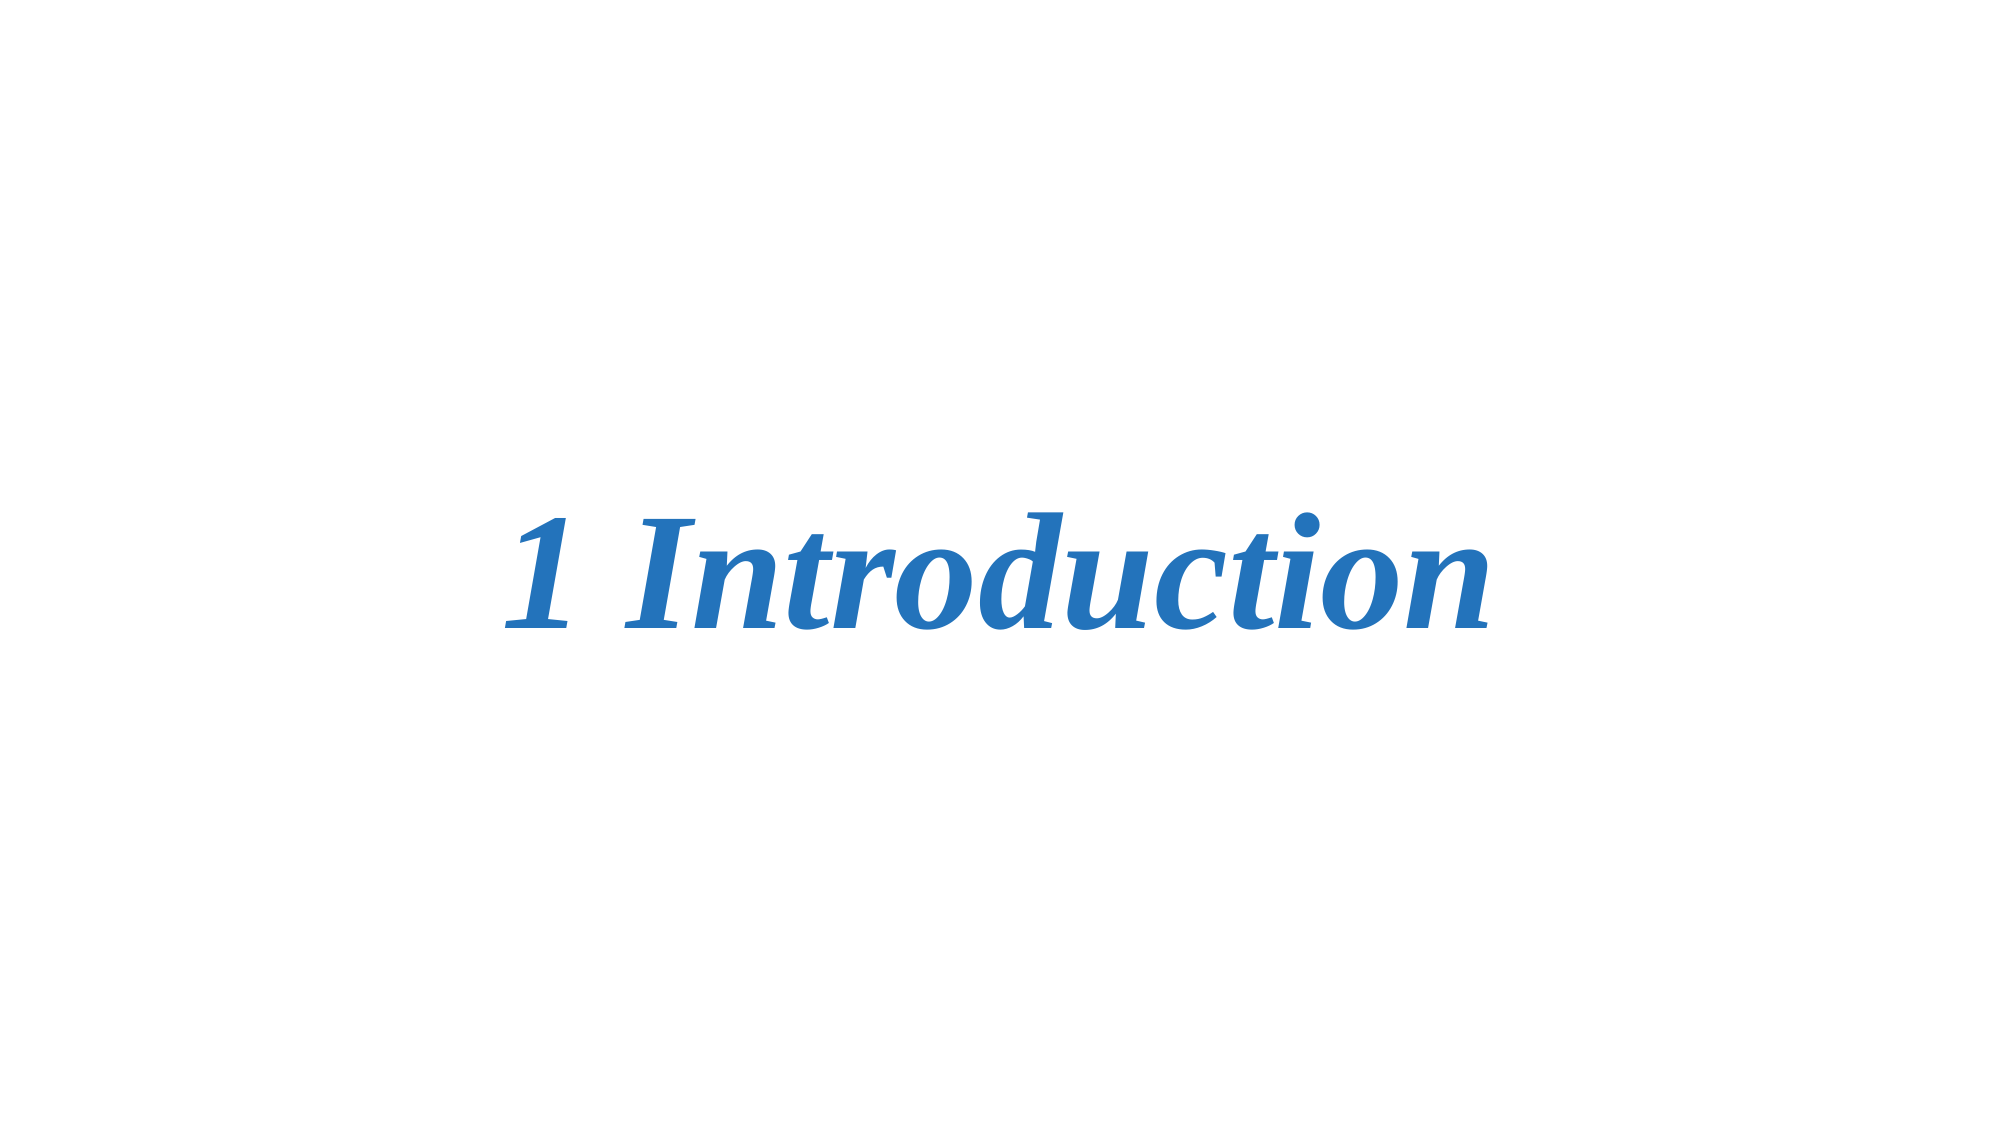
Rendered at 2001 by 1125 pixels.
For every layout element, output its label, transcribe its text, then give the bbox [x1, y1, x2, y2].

text_box 1 Introduction [262, 454, 1738, 669]
